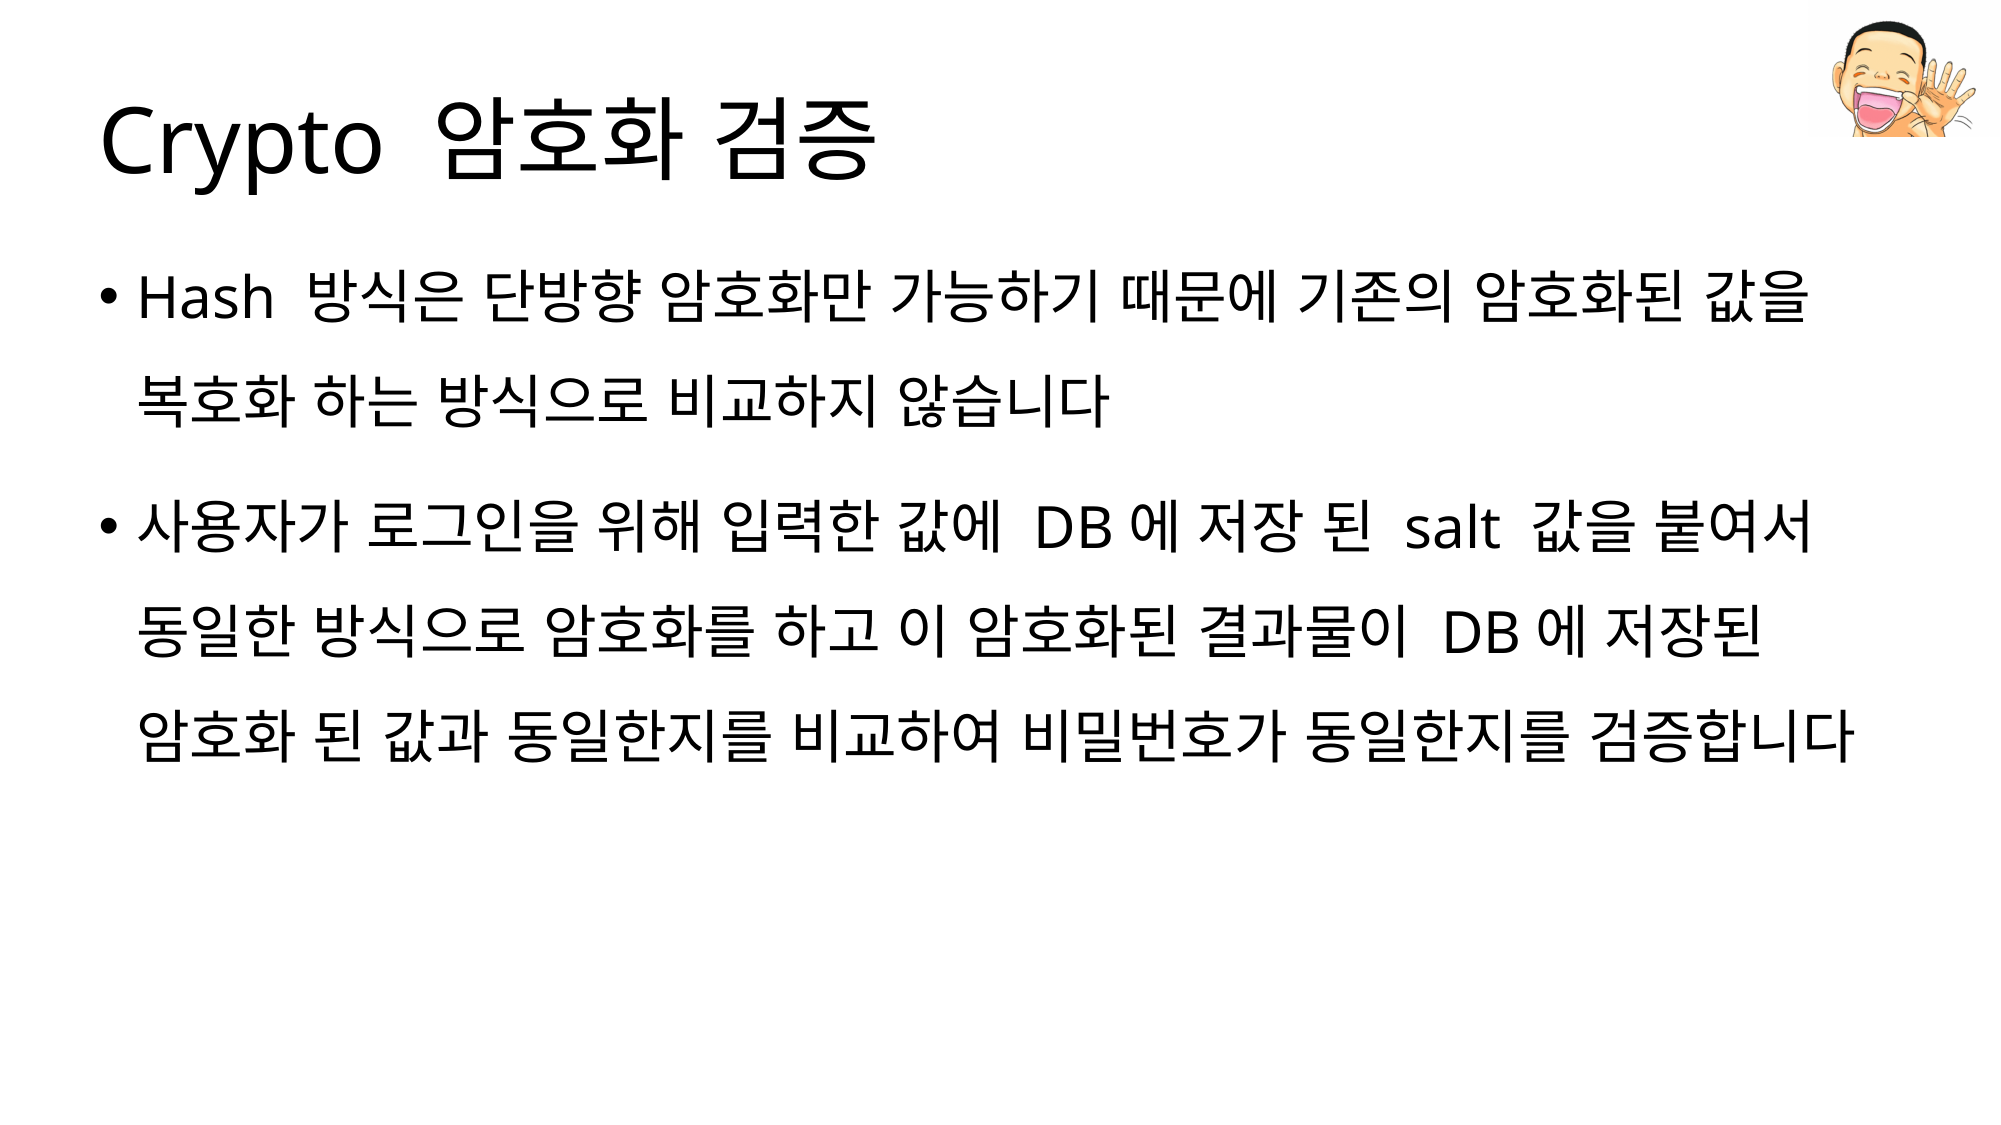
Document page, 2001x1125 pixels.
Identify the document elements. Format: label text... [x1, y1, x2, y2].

title Crypto 암호화 검증 [83, 0, 1931, 217]
list Hash 방식은 단방향 암호화만 가능하기 때문에 기존의 암호화된 값을 복호화 하는 방식으로 비교하지 않습니다 사용자가 로그인을 위해 입력한 값에 DB에 저장 된 salt 값을 붙여서 동일한 방식으로 암호화를 하고 이 암호화된 결과물이 DB에 저장된 암호화 된 값과 동일한지를 비교하여 비밀번호가 동일한지를 검증합니다 [83, 217, 1931, 1100]
picture [1931, 0, 2000, 137]
